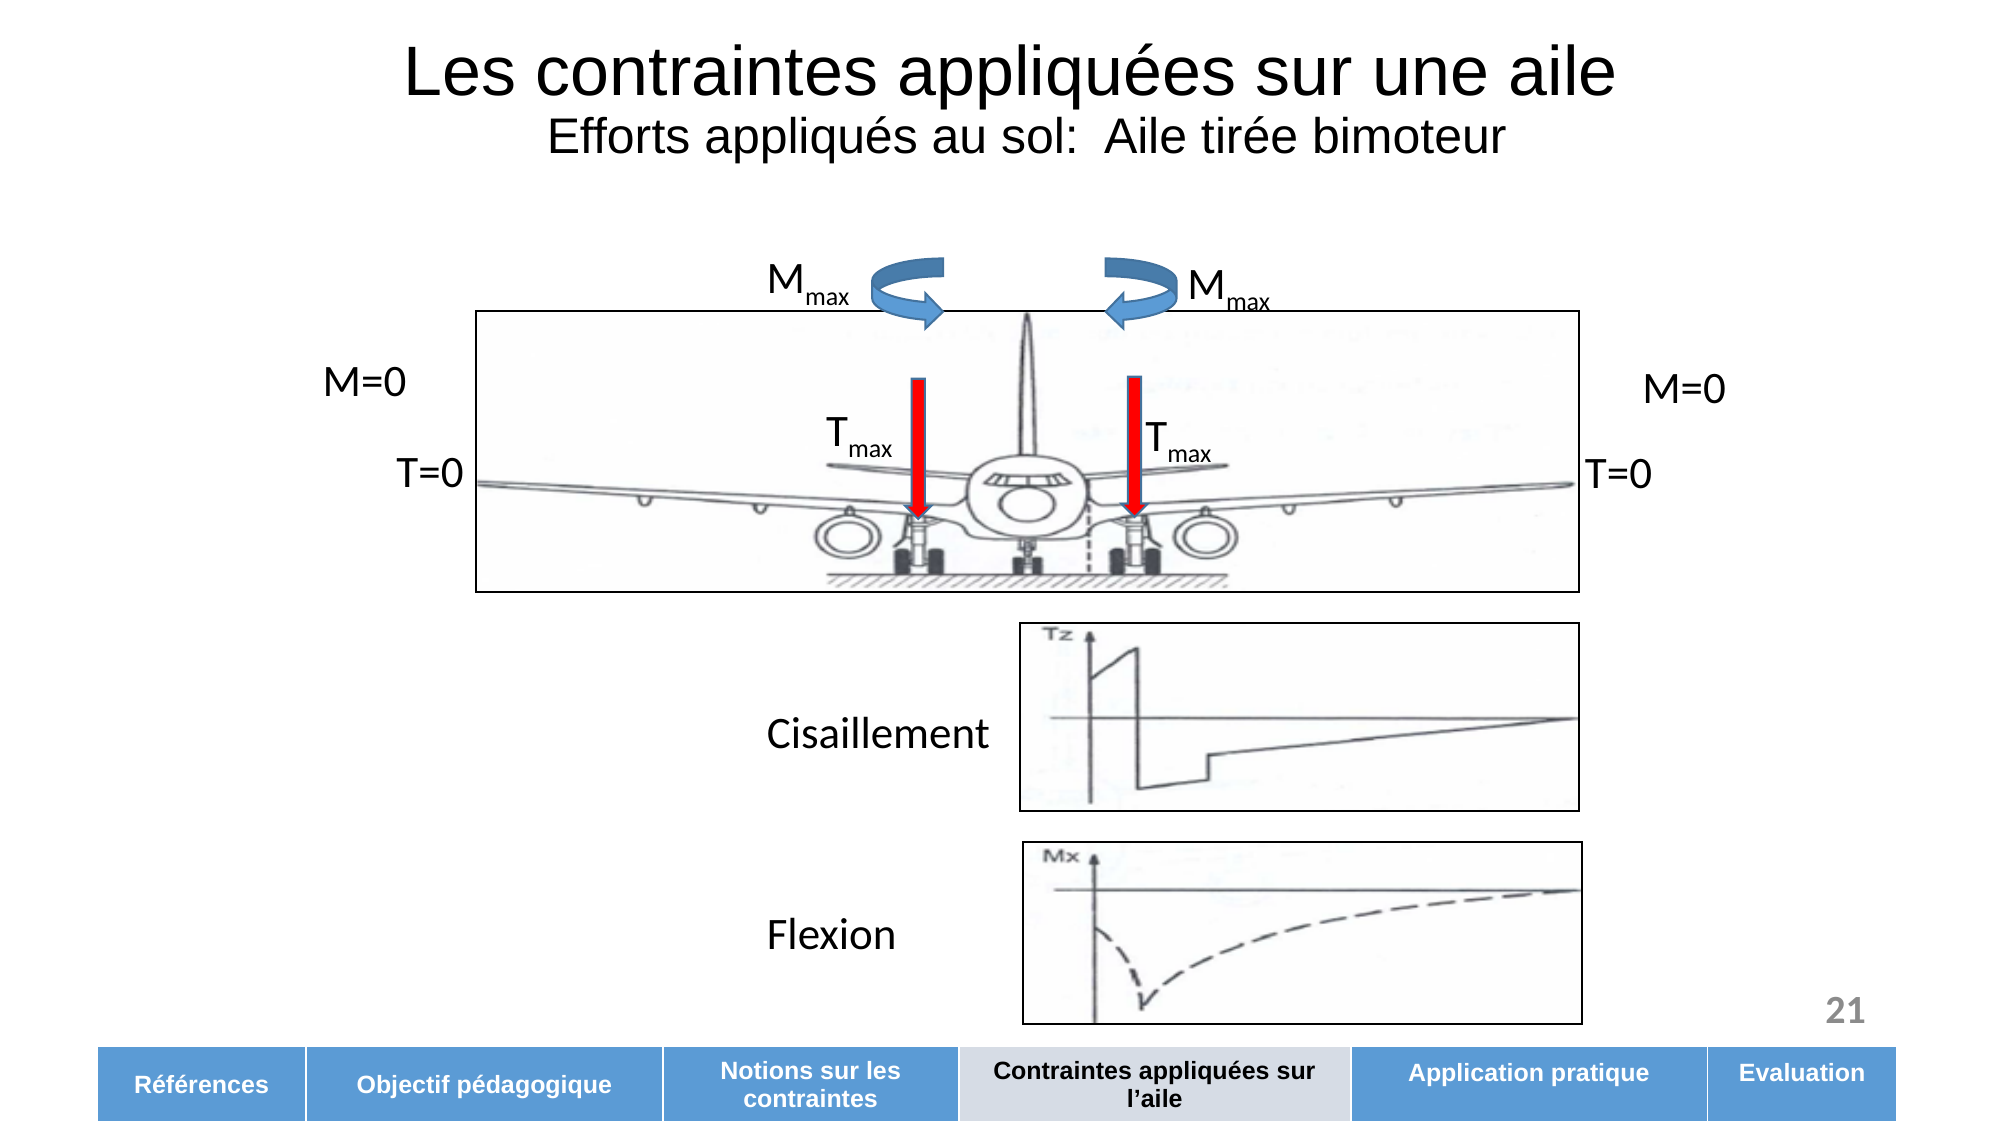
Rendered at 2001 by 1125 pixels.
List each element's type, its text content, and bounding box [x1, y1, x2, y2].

table_header Notions sur les contraintes [664, 1047, 958, 1121]
text_box [1104, 257, 1172, 312]
table_header Evaluation [1708, 1047, 1896, 1121]
picture [1024, 843, 1582, 1024]
title Efforts appliqués au sol: Aile tirée bimoteur [247, 93, 1737, 181]
table_header Objectif pédagogique [307, 1047, 662, 1121]
table_header Application pratique [1352, 1047, 1707, 1121]
slide_number 21 [1475, 977, 1881, 1038]
text_box M=0 [1627, 351, 1768, 421]
text_box Mmax [751, 241, 882, 312]
text_box Mmax [1172, 246, 1303, 312]
table_header Références [98, 1047, 305, 1121]
text_box T=0 [381, 435, 477, 504]
text_box [882, 257, 945, 289]
text_box T=0 [1578, 436, 1679, 505]
text_box M=0 [308, 344, 449, 414]
text_box Cisaillement [752, 696, 1021, 766]
text_box Flexion [752, 896, 1022, 966]
table_header Contraintes appliquées sur l’aile [960, 1047, 1350, 1121]
picture [1021, 623, 1578, 811]
text_box [882, 290, 945, 312]
picture [477, 312, 1578, 591]
text_box Les contraintes appliquées sur une aile [299, 17, 1724, 117]
